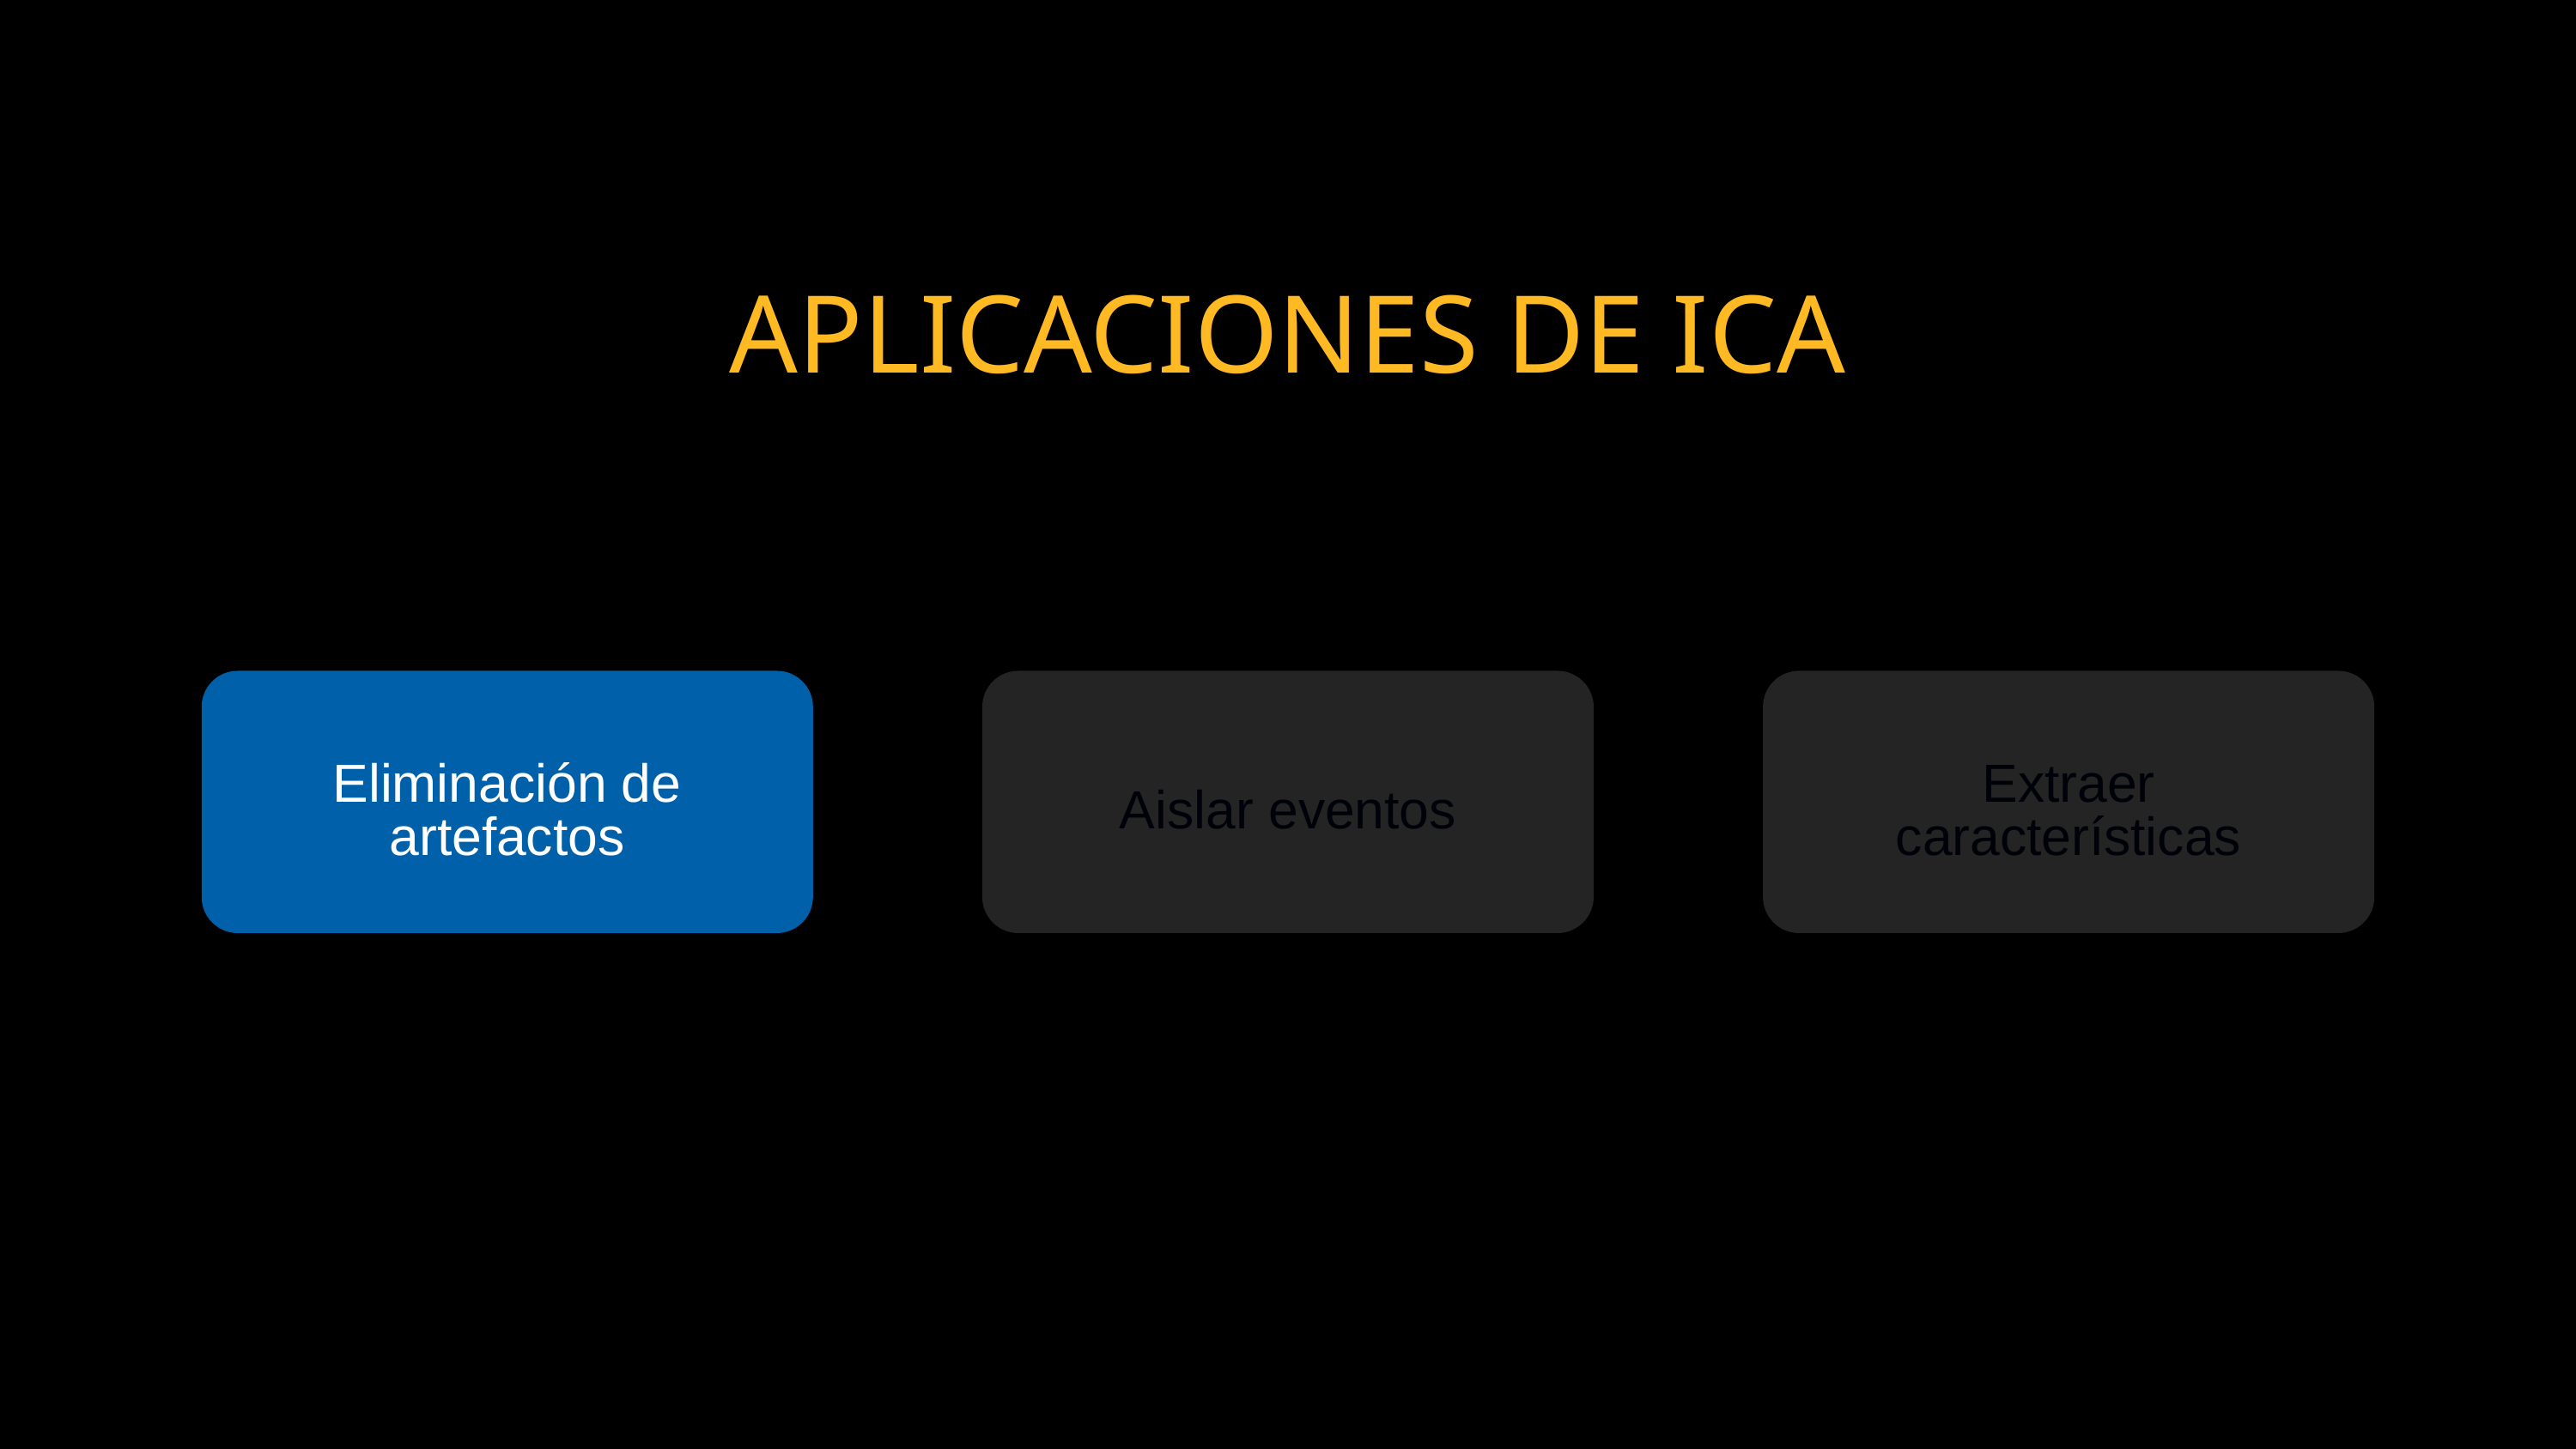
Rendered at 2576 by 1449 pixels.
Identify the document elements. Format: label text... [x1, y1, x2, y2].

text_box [201, 670, 814, 934]
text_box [981, 670, 1595, 934]
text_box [1762, 670, 2375, 934]
text_box APLICACIONES DE ICA [643, 244, 1933, 395]
